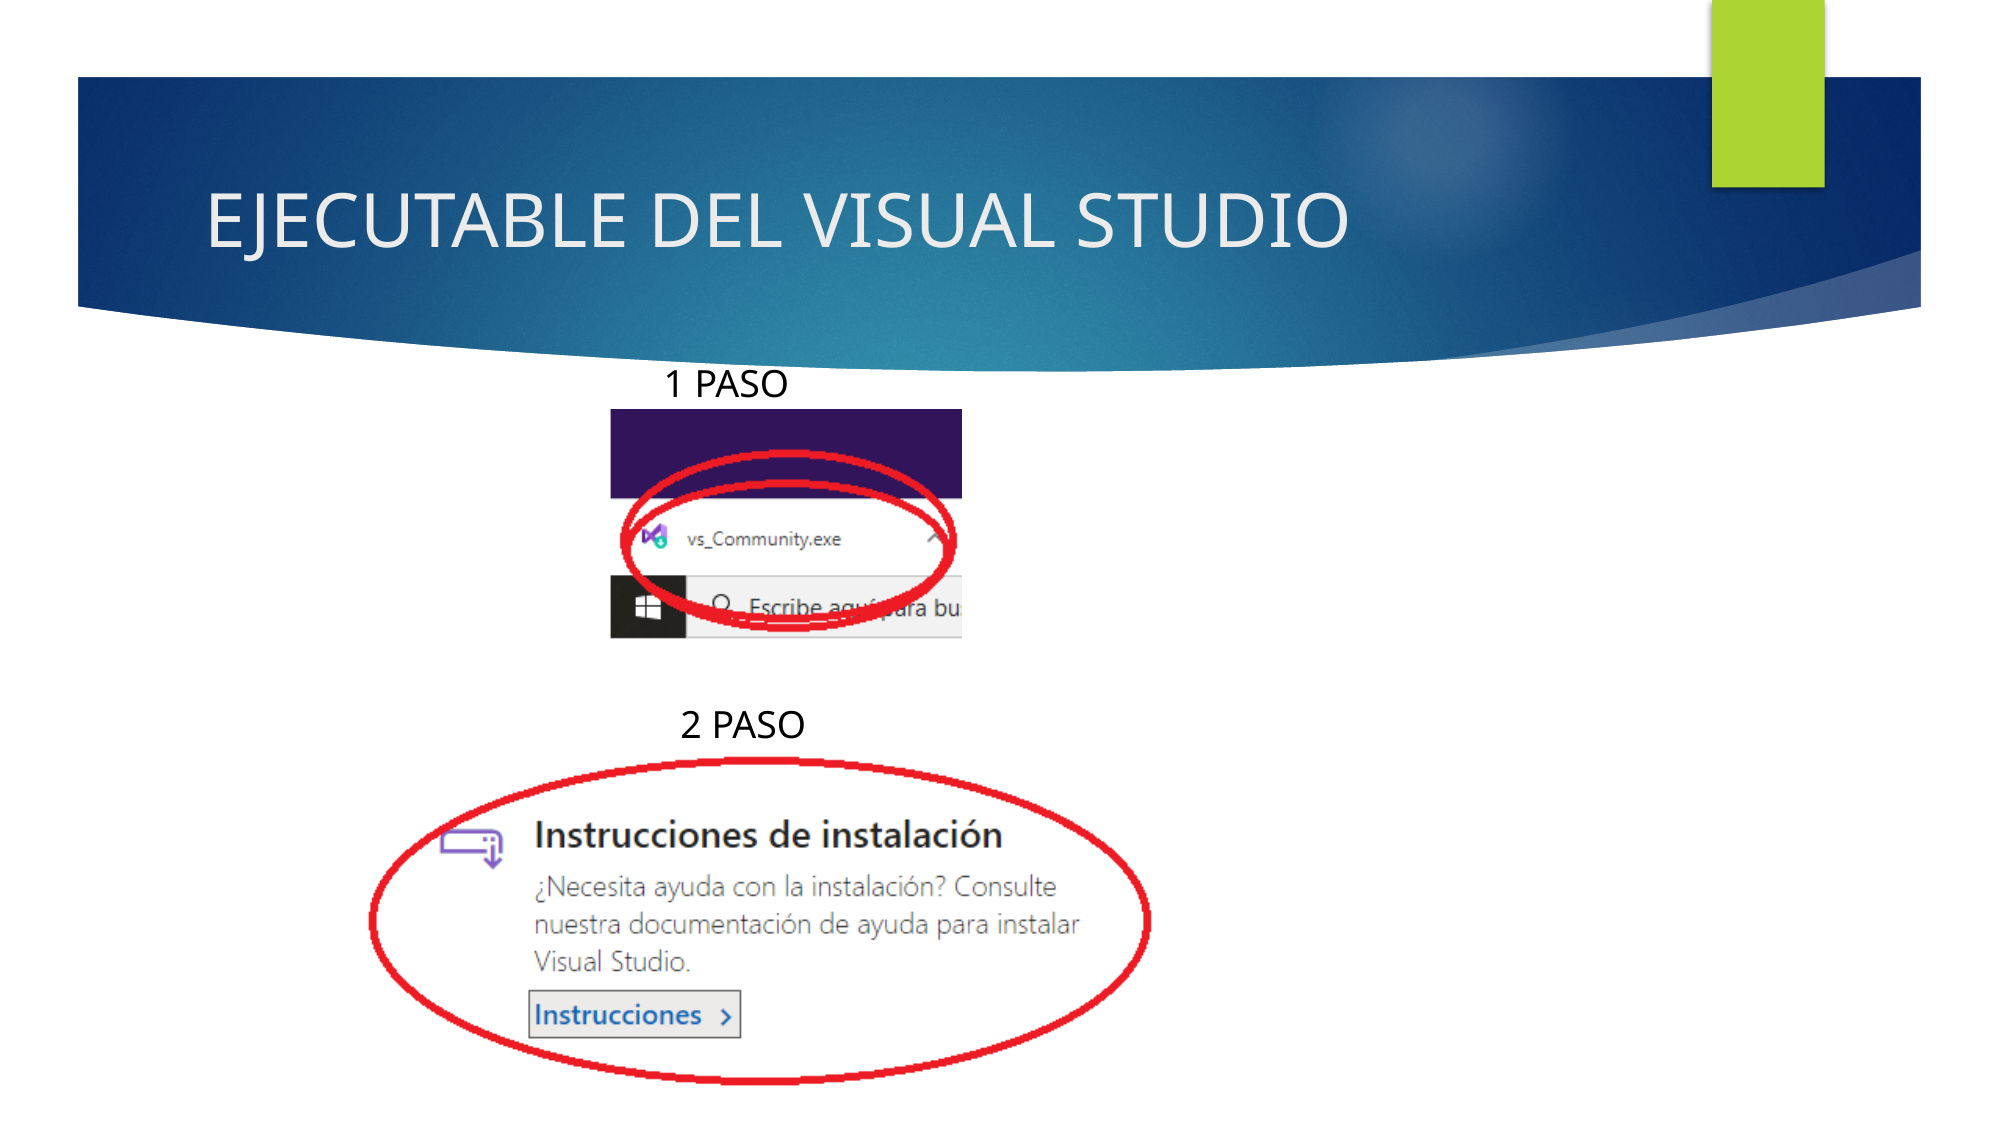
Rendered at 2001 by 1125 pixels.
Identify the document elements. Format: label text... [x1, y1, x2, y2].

title EJECUTABLE DEL VISUAL STUDIO [189, 159, 1627, 276]
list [588, 409, 962, 640]
picture [79, 78, 1920, 371]
picture [283, 693, 1189, 1096]
text_box Solución [1507, 311, 1749, 355]
text_box 1 PASO [648, 352, 824, 407]
